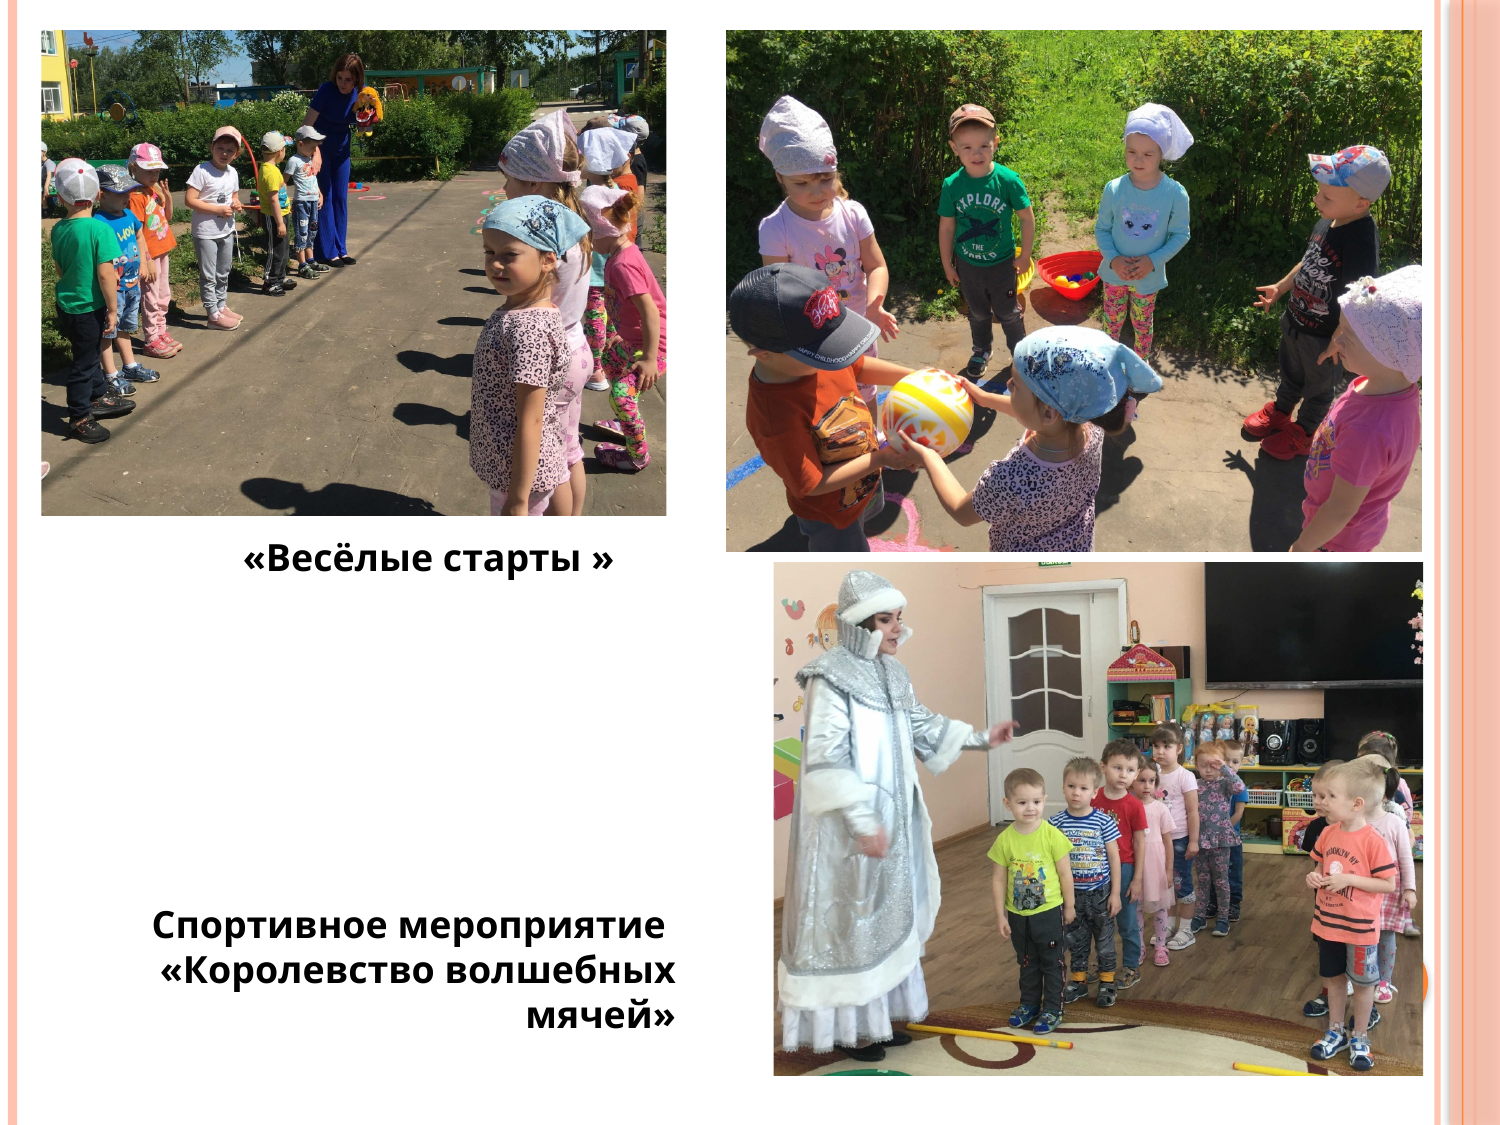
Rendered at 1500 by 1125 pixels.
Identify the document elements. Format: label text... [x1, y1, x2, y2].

text_box Спортивное мероприятие «Королевство волшебных мячей» [0, 893, 691, 1088]
text_box «Весёлые старты » [218, 527, 668, 677]
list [40, 30, 667, 516]
picture [773, 561, 1424, 1077]
picture [725, 30, 1422, 553]
